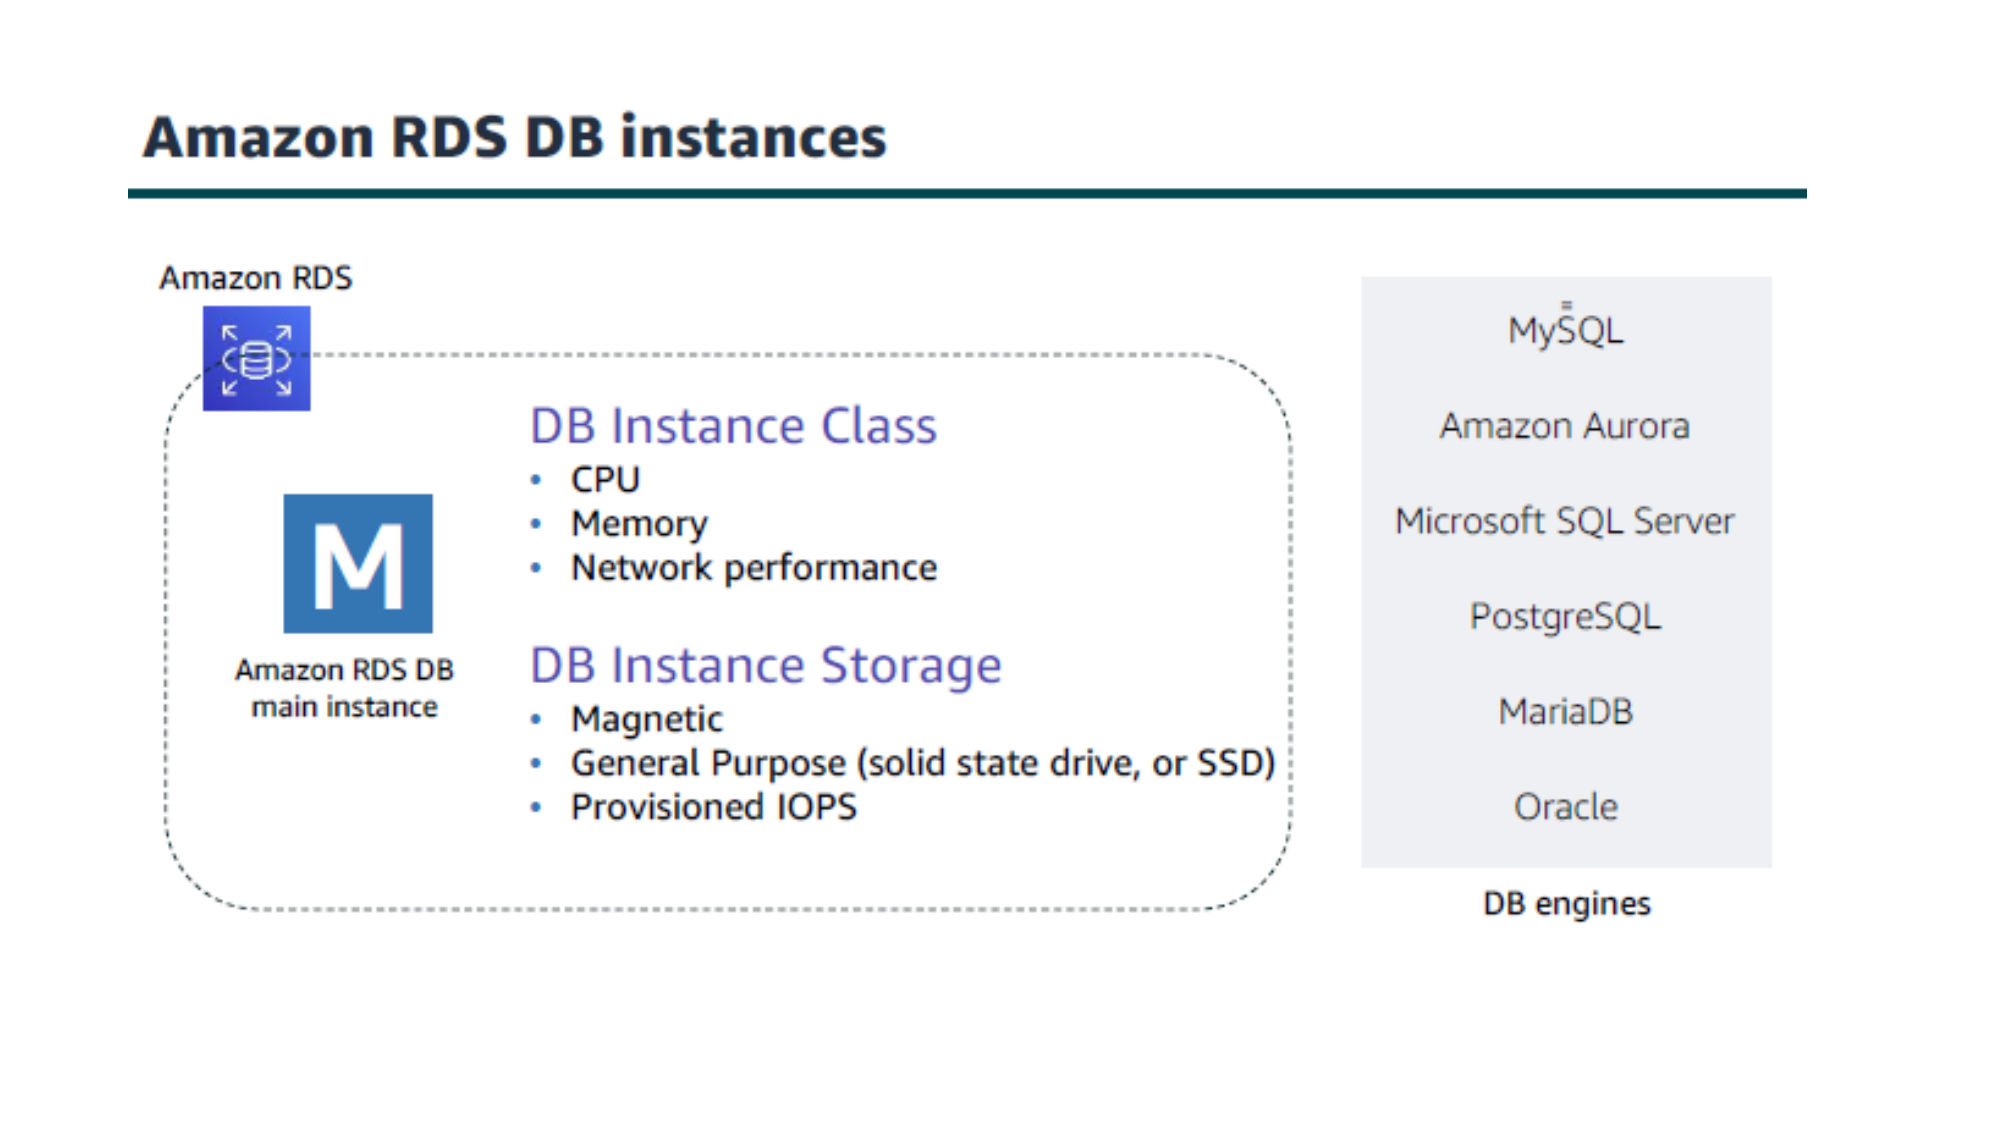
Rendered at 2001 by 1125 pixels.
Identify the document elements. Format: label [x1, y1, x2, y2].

picture [128, 77, 1807, 964]
